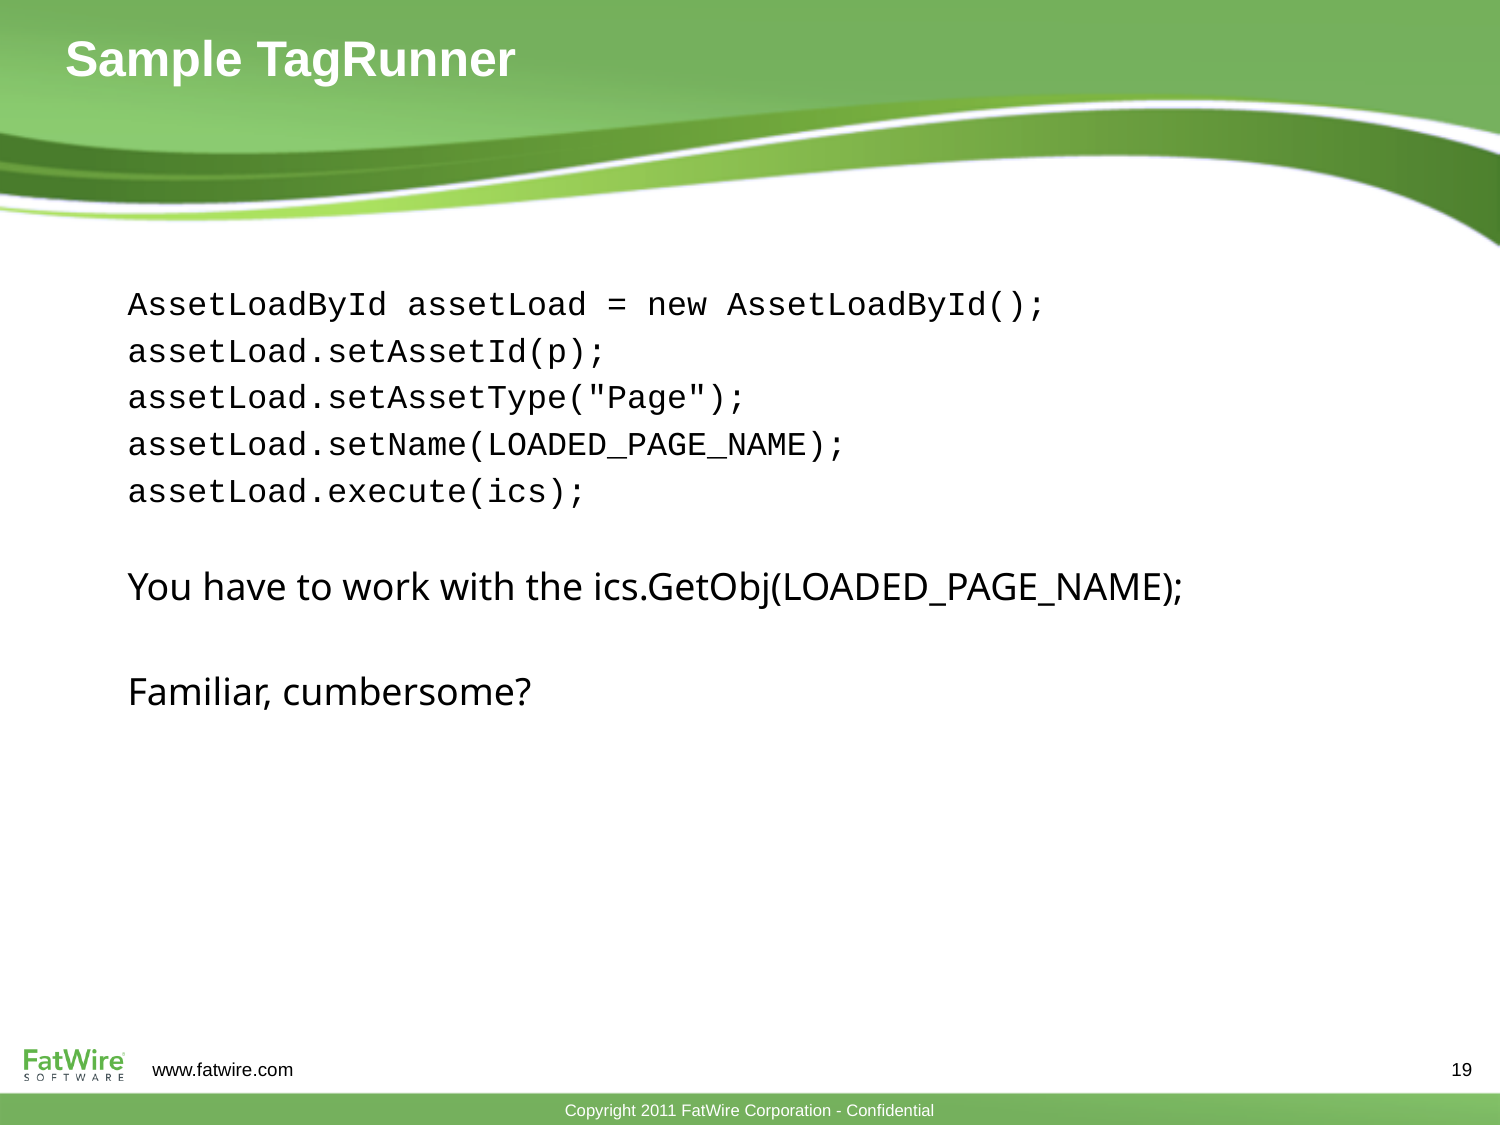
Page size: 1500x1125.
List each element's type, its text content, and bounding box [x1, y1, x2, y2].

title Sample TagRunner [49, 0, 1426, 113]
picture [0, 0, 1500, 1125]
list AssetLoadById assetLoad = new AssetLoadById(); assetLoad.setAssetId(p); assetLoad.setAssetType("Page"); assetLoad.setName(LOADED_PAGE_NAME); assetLoad.execute(ics); You have to work with the ics.GetObj(LOADED_PAGE_NAME); Familiar, cumbersome? [112, 274, 1388, 1001]
slide_number 19 [1174, 1049, 1488, 1113]
